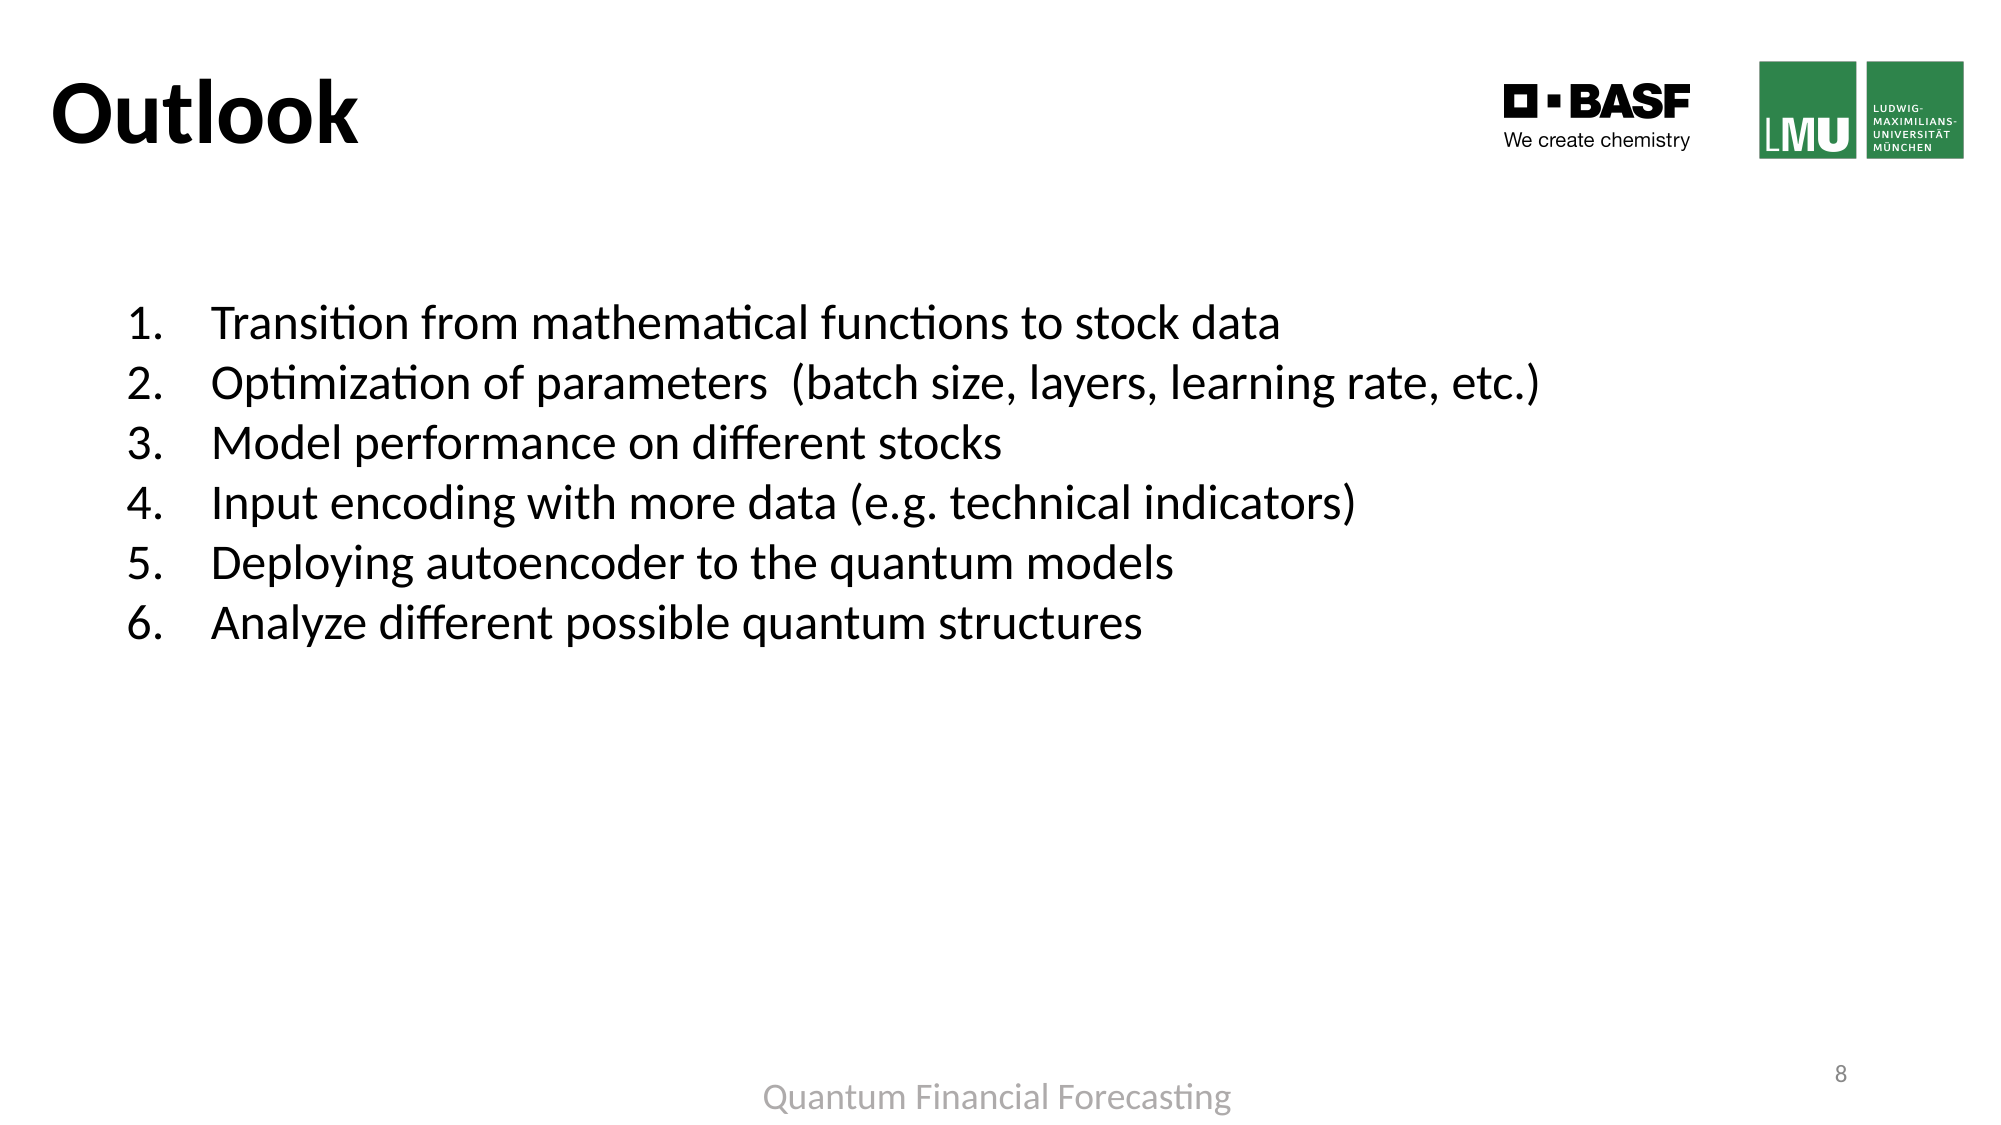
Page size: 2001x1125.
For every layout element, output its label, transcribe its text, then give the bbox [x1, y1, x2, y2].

text_box Outlook [36, 43, 1347, 169]
text_box Transition from mathematical functions to stock data Optimization of parameters (batch size, layers, learning rate, etc.) Model performance on different stocks Input encoding with more data (e.g. technical indicators) Deploying autoencoder to the quantum models Analyze different possible quantum structures [36, 281, 1658, 717]
text_box Quantum Financial Forecasting [747, 1064, 1253, 1125]
picture [1504, 82, 1691, 151]
slide_number 8 [1412, 1042, 1863, 1103]
picture [1749, 51, 1975, 170]
